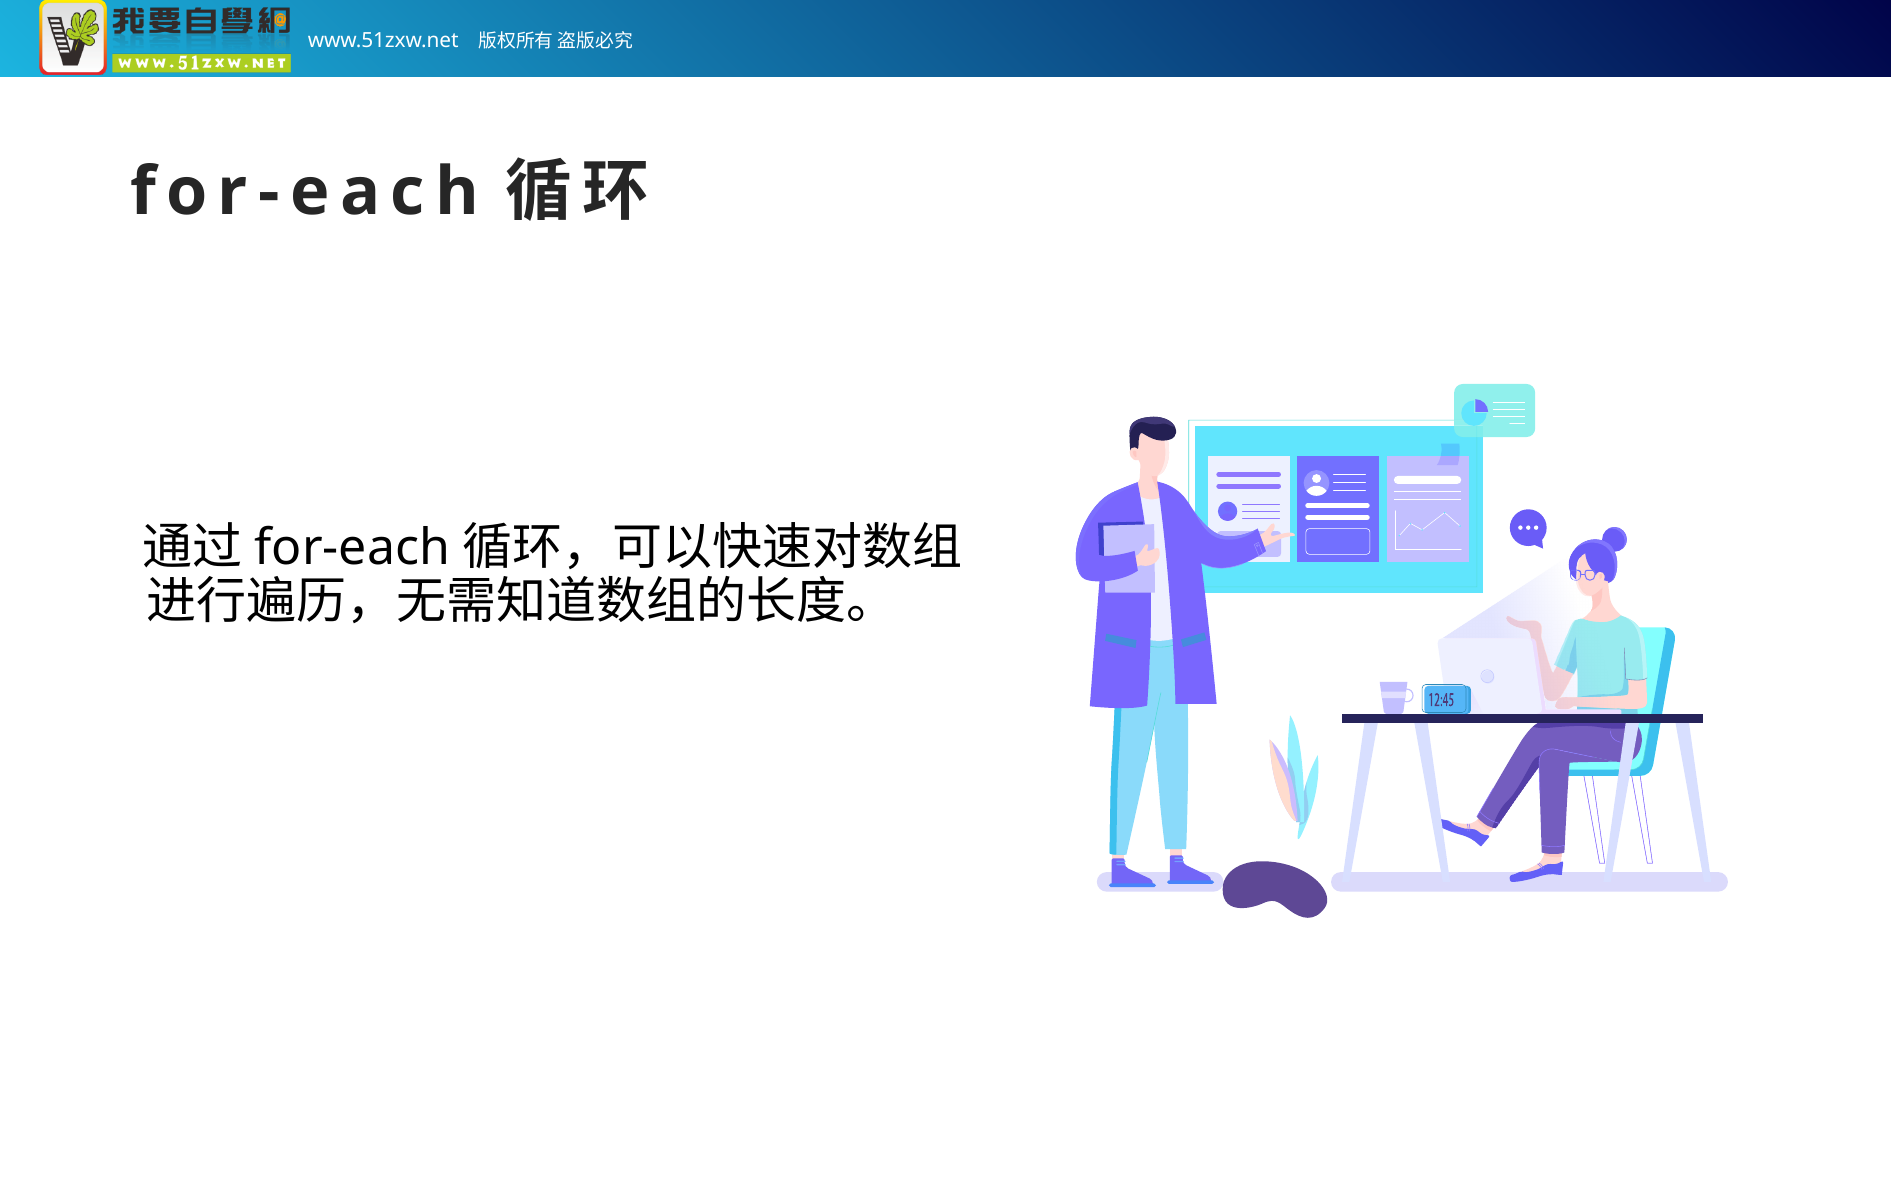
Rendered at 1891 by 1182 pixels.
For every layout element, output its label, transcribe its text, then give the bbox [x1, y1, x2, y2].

text_box www.51zxw.net 版权所有 盗版必究 [291, 11, 858, 59]
text_box [0, 0, 1891, 78]
text_box 通过for-each循环，可以快速对数组进行遍历，无需知道数组的长度。 [128, 513, 985, 1182]
picture [39, 0, 291, 75]
text_box for-each循环 [115, 140, 665, 235]
picture [1075, 383, 1729, 918]
